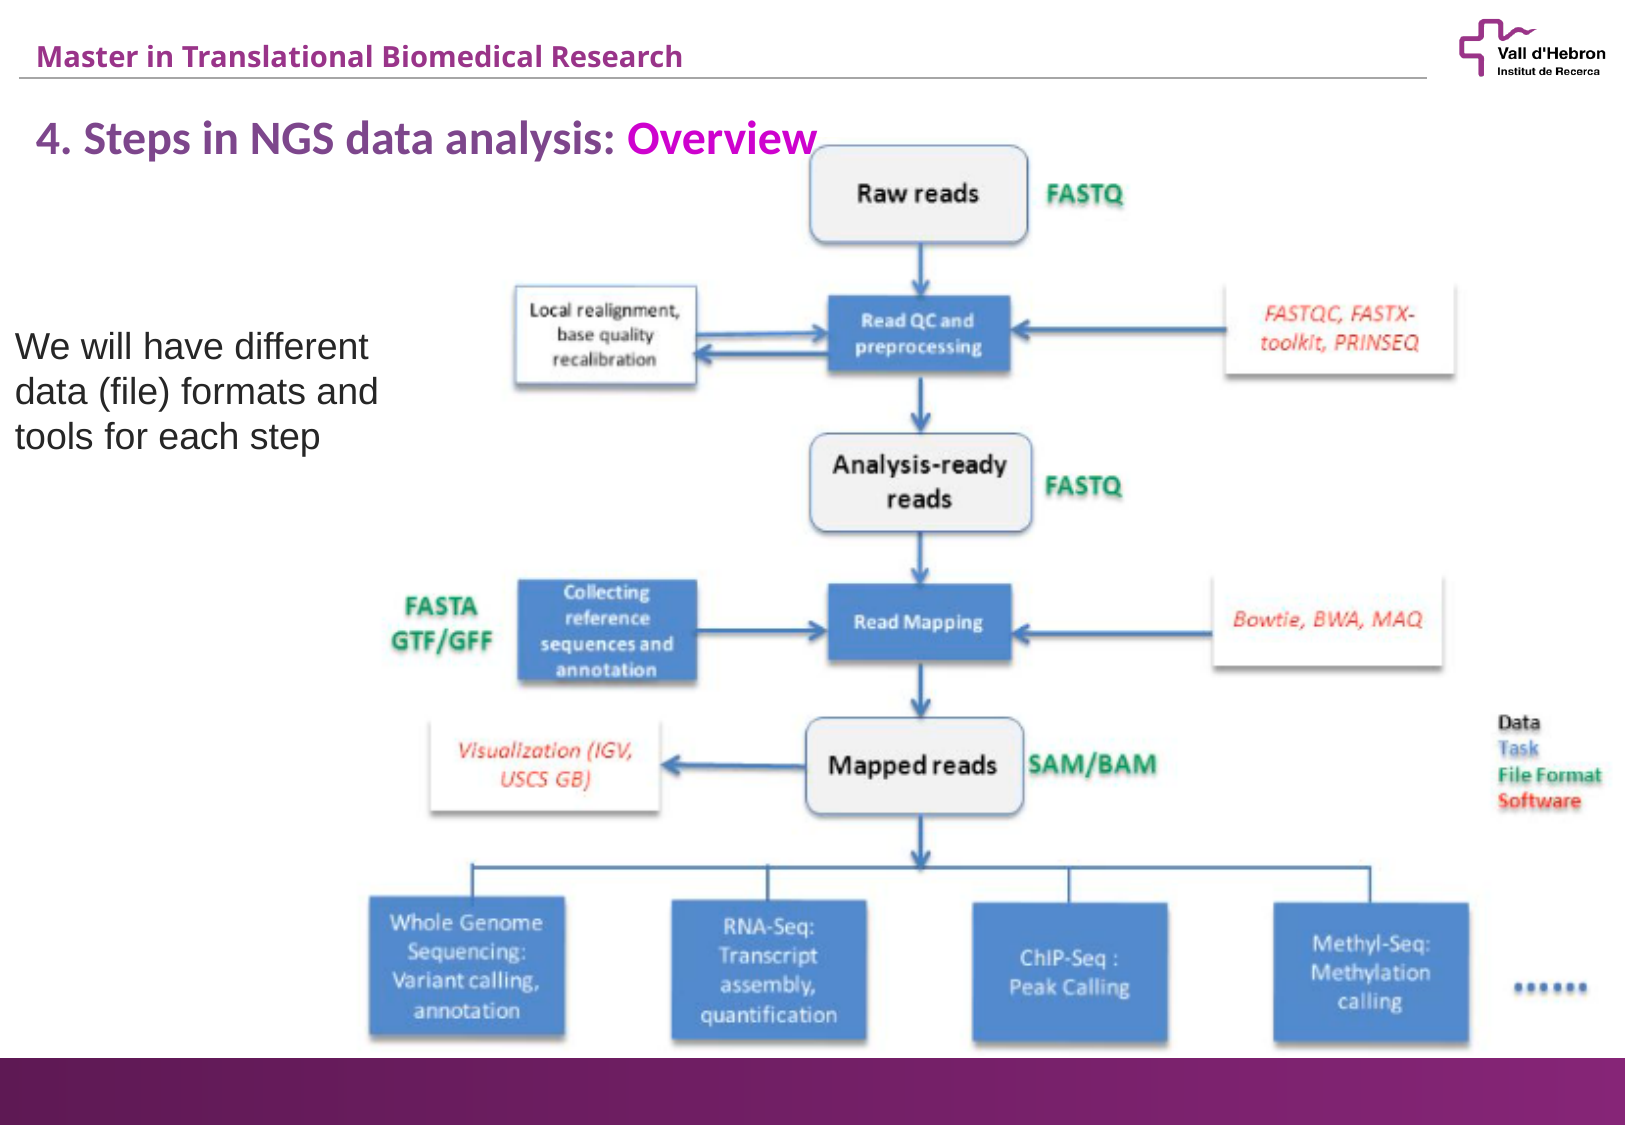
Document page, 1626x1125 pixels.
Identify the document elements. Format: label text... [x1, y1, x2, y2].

text_box 4. Steps in NGS data analysis: Overview [21, 99, 1569, 172]
text_box We will have different data (file) formats and tools for each step [0, 314, 346, 465]
picture [1458, 18, 1606, 77]
picture [351, 136, 1625, 1056]
